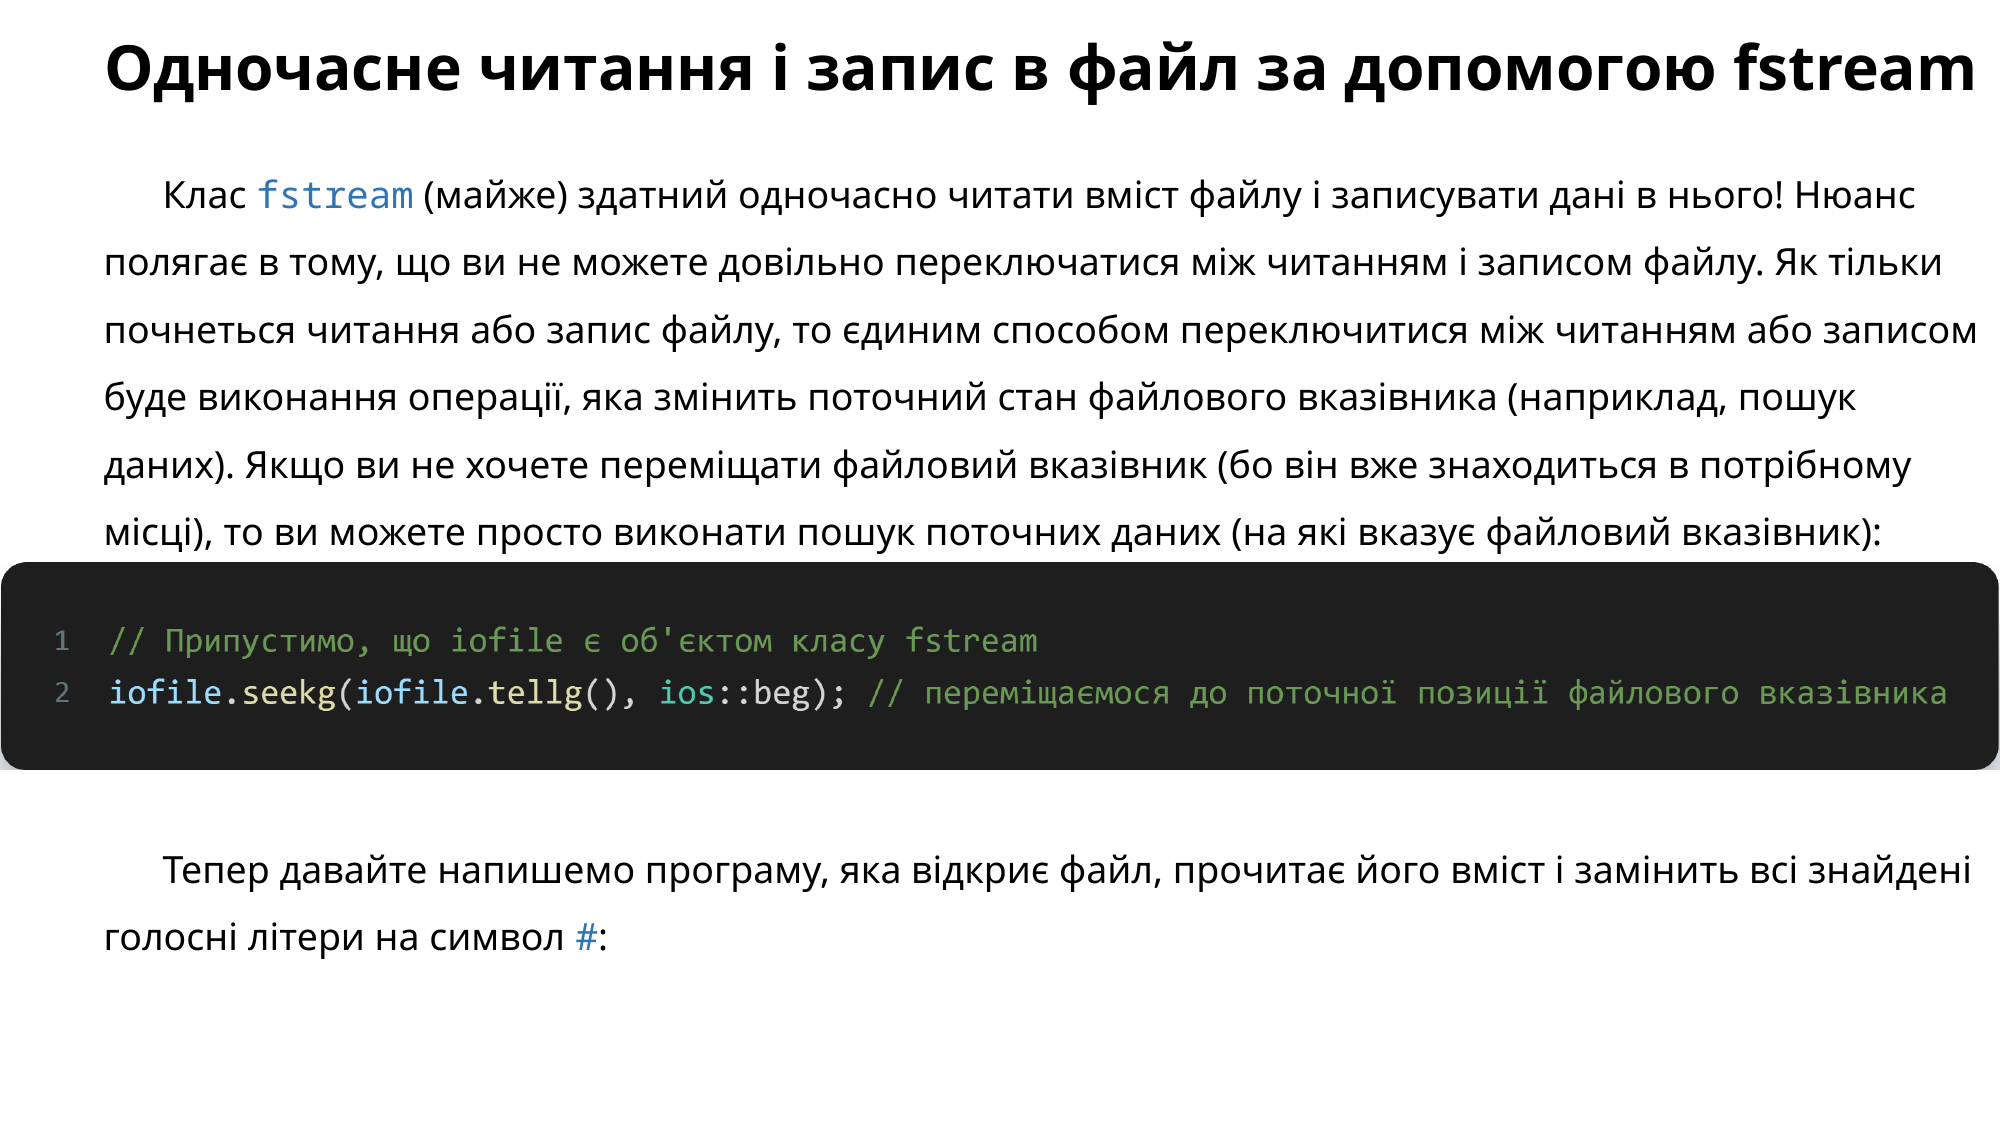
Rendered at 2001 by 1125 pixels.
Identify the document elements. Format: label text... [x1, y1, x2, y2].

picture [0, 562, 2000, 770]
list Клас fstream (майже) здатний одночасно читати вміст файлу і записувати дані в нього! Нюанс полягає в тому, що ви не можете довільно переключатися між читанням і записом файлу. Як тільки почнеться читання або запис файлу, то єдиним способом переключитися між читанням або записом буде виконання операції, яка змінить поточний стан файлового вказівника (наприклад, пошук даних). Якщо ви не хочете переміщати файловий вказівник (бо він вже знаходиться в потрібному місці), то ви можете просто виконати пошук поточних даних (на які вказує файловий вказівник): Тепер давайте напишемо програму, яка відкриє файл, прочитає його вміст і замінить всі знайдені голосні літери на символ #: [0, 140, 2000, 562]
title Одночасне читання і запис в файл за допомогою fstream [0, 0, 2000, 140]
list Клас fstream (майже) здатний одночасно читати вміст файлу і записувати дані в нього! Нюанс полягає в тому, що ви не можете довільно переключатися між читанням і записом файлу. Як тільки почнеться читання або запис файлу, то єдиним способом переключитися між читанням або записом буде виконання операції, яка змінить поточний стан файлового вказівника (наприклад, пошук даних). Якщо ви не хочете переміщати файловий вказівник (бо він вже знаходиться в потрібному місці), то ви можете просто виконати пошук поточних даних (на які вказує файловий вказівник): Тепер давайте напишемо програму, яка відкриє файл, прочитає його вміст і замінить всі знайдені голосні літери на символ #: [0, 770, 2000, 1125]
